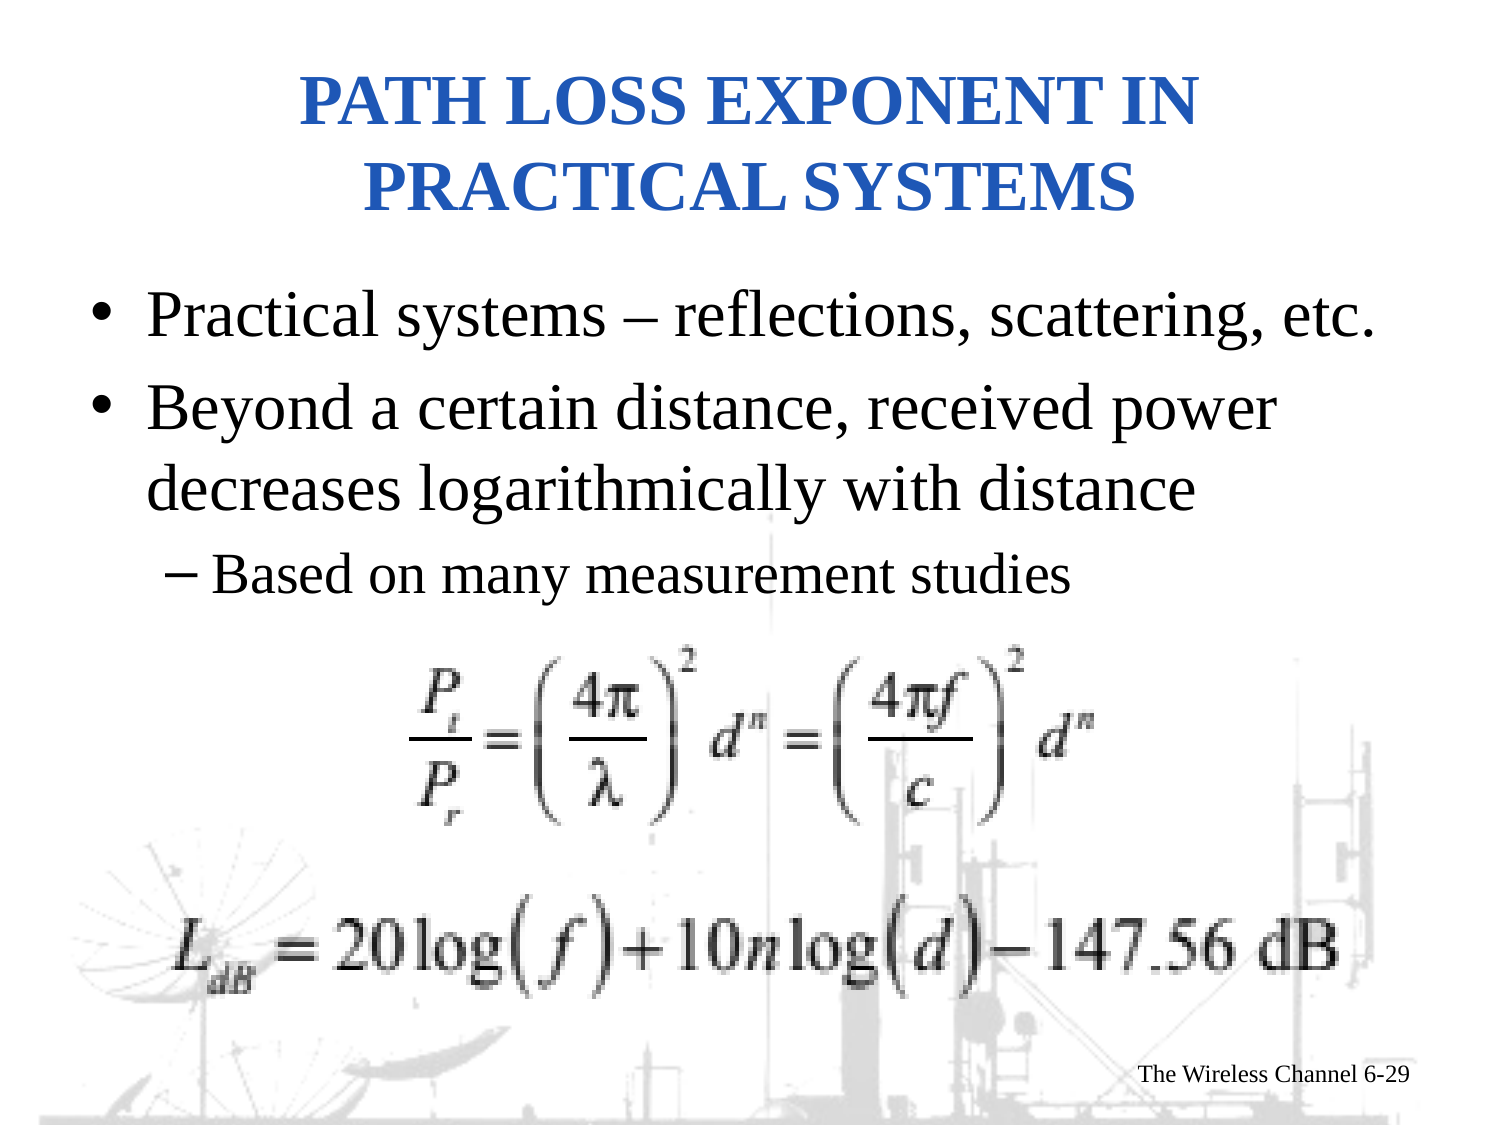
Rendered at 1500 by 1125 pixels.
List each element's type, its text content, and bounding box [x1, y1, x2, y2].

slide_number The Wireless Channel 6-29 [893, 1042, 1425, 1103]
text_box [157, 879, 1349, 1006]
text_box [402, 624, 1102, 831]
list Practical systems – reflections, scattering, etc. Beyond a certain distance, received power decreases logarithmically with distance Based on many measurement studies [75, 262, 1425, 1005]
title Path Loss Exponent in practical systems [75, 45, 1425, 233]
